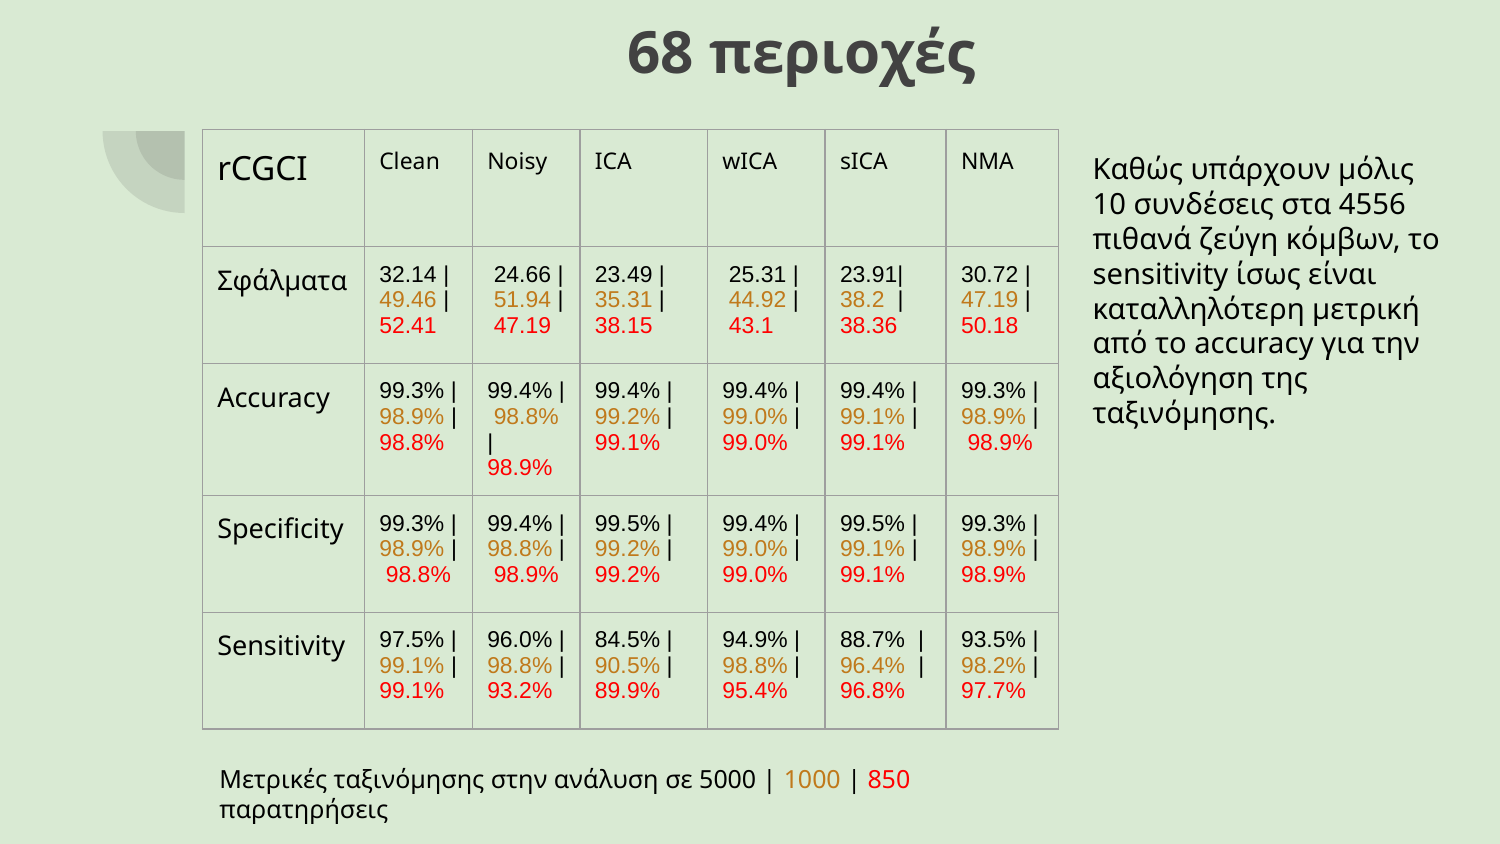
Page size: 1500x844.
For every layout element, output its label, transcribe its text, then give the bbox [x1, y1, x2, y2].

table_header Clean [365, 130, 472, 246]
table_header wICA [708, 130, 824, 246]
table_header ICA [581, 130, 707, 246]
table_cell 99.4% | 98.8% | 98.9% [473, 364, 579, 495]
table_cell 99.4% | 99.0% | 99.0% [708, 364, 824, 495]
table_cell 99.4% | 99.1% | 99.1% [826, 364, 945, 495]
table_cell 84.5% | 90.5% | 89.9% [581, 613, 707, 728]
table_cell 23.49 | 35.31 | 38.15 [581, 247, 707, 363]
table_cell 99.5% | 99.1% | 99.1% [826, 496, 945, 612]
text_box Μετρικές ταξινόμησης στην ανάλυση σε 5000 | 1000 | 850 παρατηρήσεις [204, 748, 1060, 838]
table_cell 88.7% | 96.4% | 96.8% [826, 613, 945, 728]
table_header rCGCI [203, 130, 364, 246]
table_cell Sensitivity [203, 613, 364, 728]
table_cell 99.3% | 98.9% | 98.8% [365, 364, 472, 495]
table_header Noisy [473, 130, 579, 246]
table_cell Σφάλματα [203, 247, 364, 363]
table_cell 93.5% | 98.2% | 97.7% [947, 613, 1058, 728]
table_cell 99.4% | 99.2% | 99.1% [581, 364, 707, 495]
table_cell 99.5% | 99.2% | 99.2% [581, 496, 707, 612]
table_cell 32.14 | 49.46 | 52.41 [365, 247, 472, 363]
title 68 περιοχές [612, 0, 1199, 123]
table_cell Specificity [203, 496, 364, 612]
table_header sICA [826, 130, 945, 246]
table_cell 99.3% | 98.9% | 98.8% [365, 496, 472, 612]
table_cell 96.0% | 98.8% | 93.2% [473, 613, 579, 728]
table_cell 99.4% | 99.0% | 99.0% [708, 496, 824, 612]
table_cell 24.66 | 51.94 | 47.19 [473, 247, 579, 363]
table_cell Accuracy [203, 364, 364, 495]
table_cell 94.9% | 98.8% | 95.4% [708, 613, 824, 728]
table_cell 25.31 | 44.92 | 43.1 [708, 247, 824, 363]
table_cell 99.3% | 98.9% | 98.9% [947, 364, 1058, 495]
table_cell 99.4% | 98.8% | 98.9% [473, 496, 579, 612]
table_cell 97.5% | 99.1% | 99.1% [365, 613, 472, 728]
table_cell 23.91| 38.2 | 38.36 [826, 247, 945, 363]
text_box Καθώς υπάρχουν μόλις 10 συνδέσεις στα 4556 πιθανά ζεύγη κόμβων, το sensitivity ίσως είναι καταλληλότερη μετρική από το accuracy για την αξιολόγηση της ταξινόμησης. [1077, 135, 1467, 445]
table_cell 30.72 | 47.19 | 50.18 [947, 247, 1058, 363]
table_cell 99.3% | 98.9% | 98.9% [947, 496, 1058, 612]
table_header NMA [947, 130, 1058, 246]
